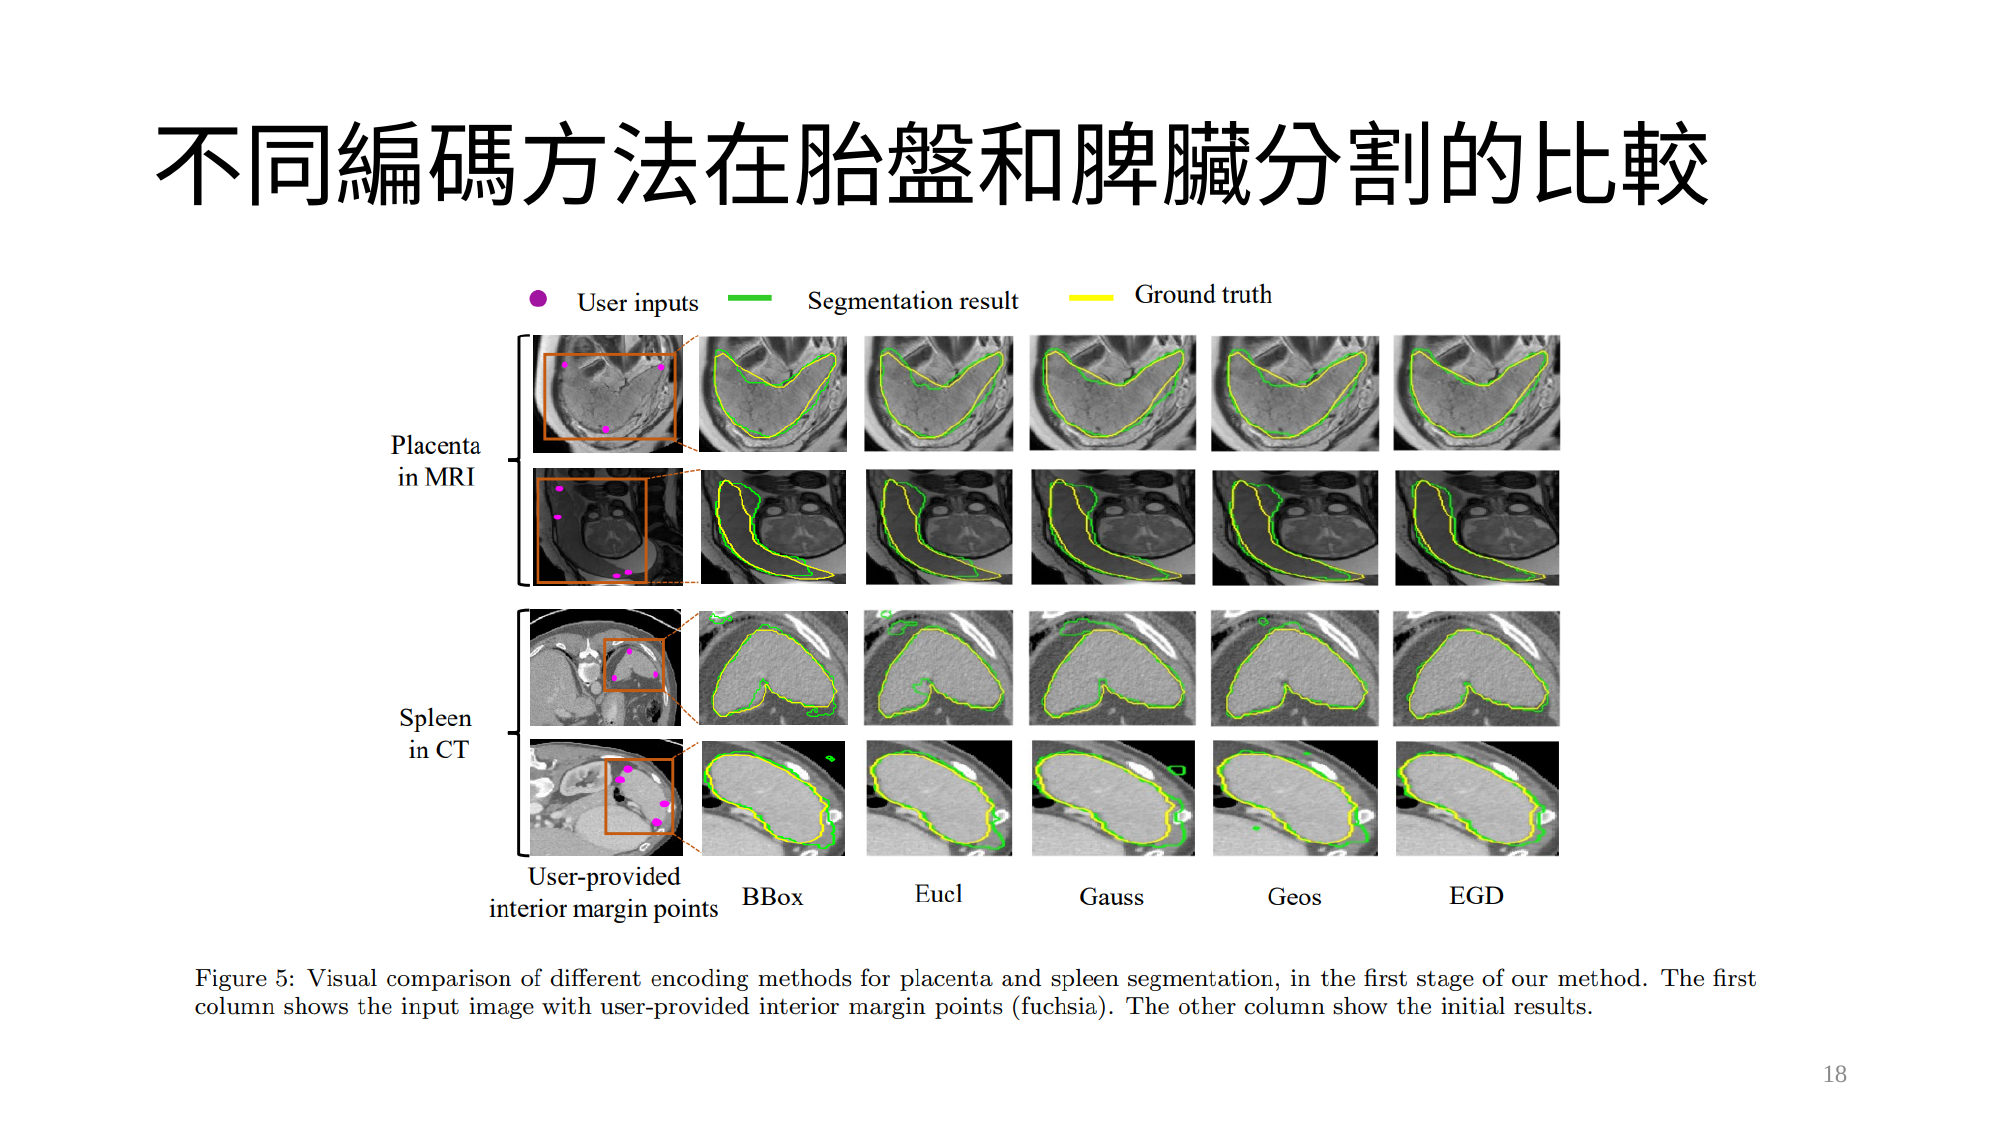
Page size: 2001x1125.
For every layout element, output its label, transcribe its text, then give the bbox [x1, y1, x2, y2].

title 不同編碼方法在胎盤和脾臟分割的比較 [137, 59, 1863, 278]
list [184, 277, 1769, 1021]
slide_number 18 [1412, 1042, 1863, 1103]
